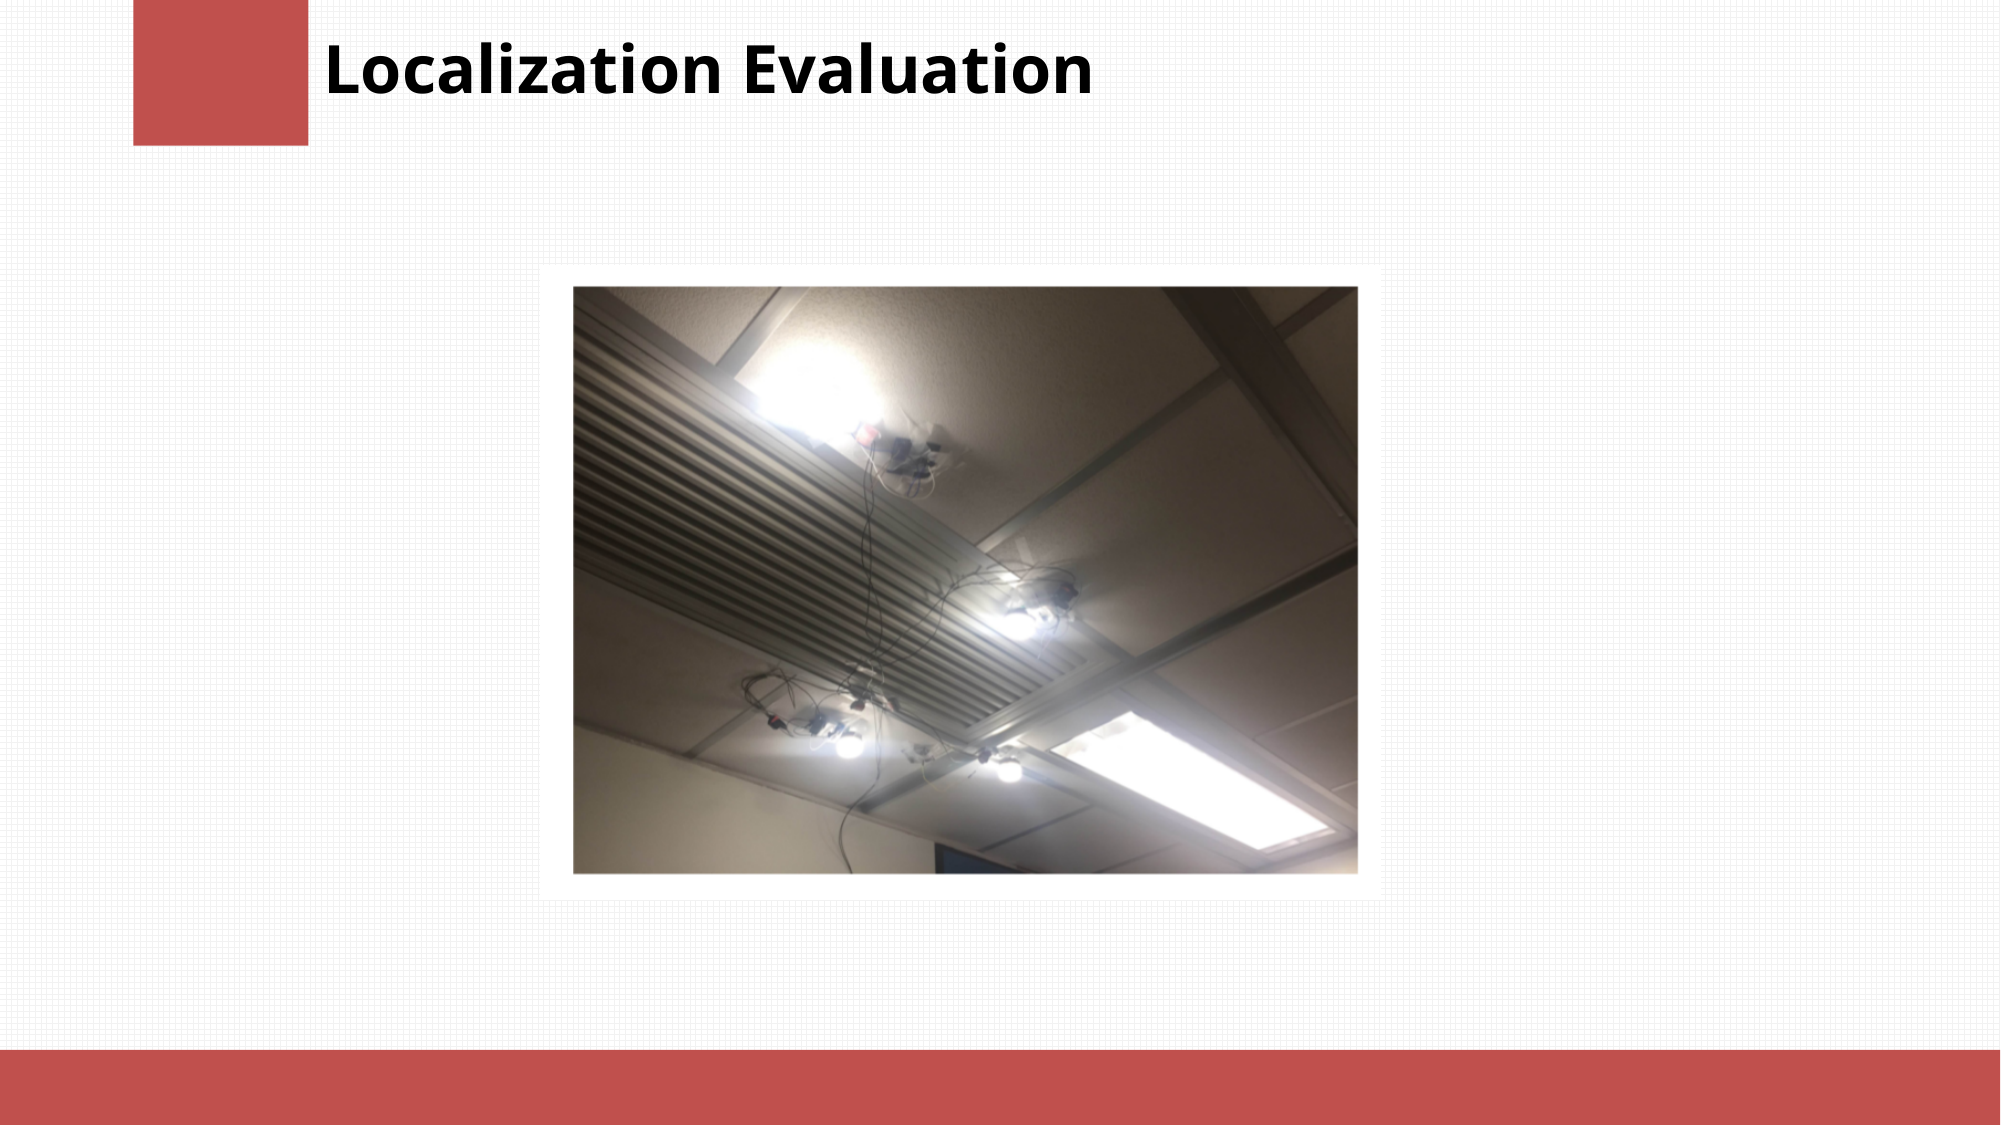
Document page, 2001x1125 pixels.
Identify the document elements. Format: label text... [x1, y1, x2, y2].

title Localization Evaluation [308, 1, 1517, 143]
picture [540, 265, 1381, 900]
